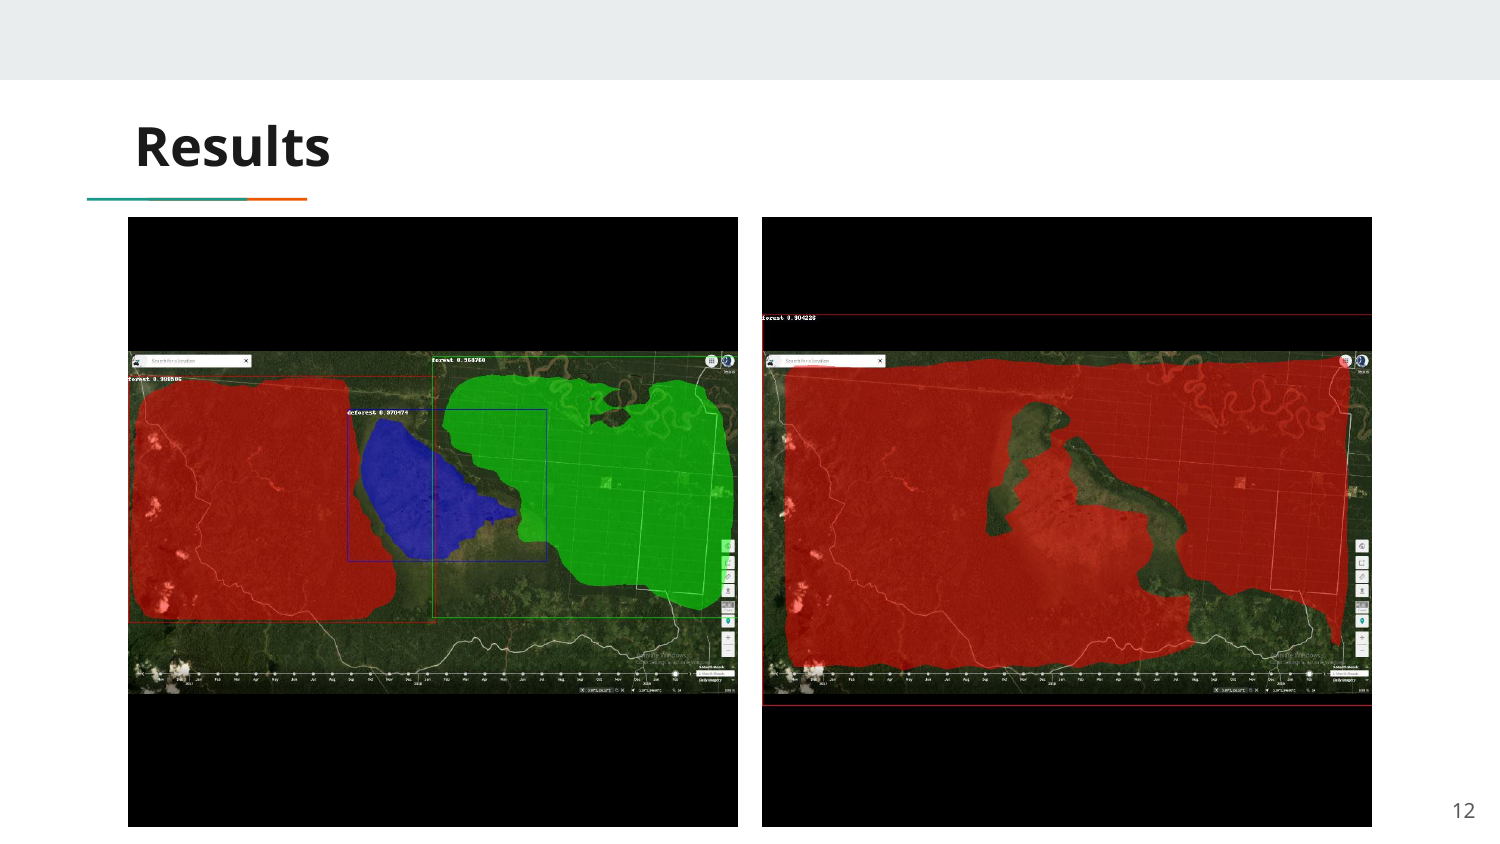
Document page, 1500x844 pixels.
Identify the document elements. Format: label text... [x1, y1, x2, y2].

slide_number ‹#› [1400, 779, 1491, 844]
picture [128, 217, 738, 828]
picture [762, 217, 1373, 828]
title Results [119, 96, 1381, 185]
